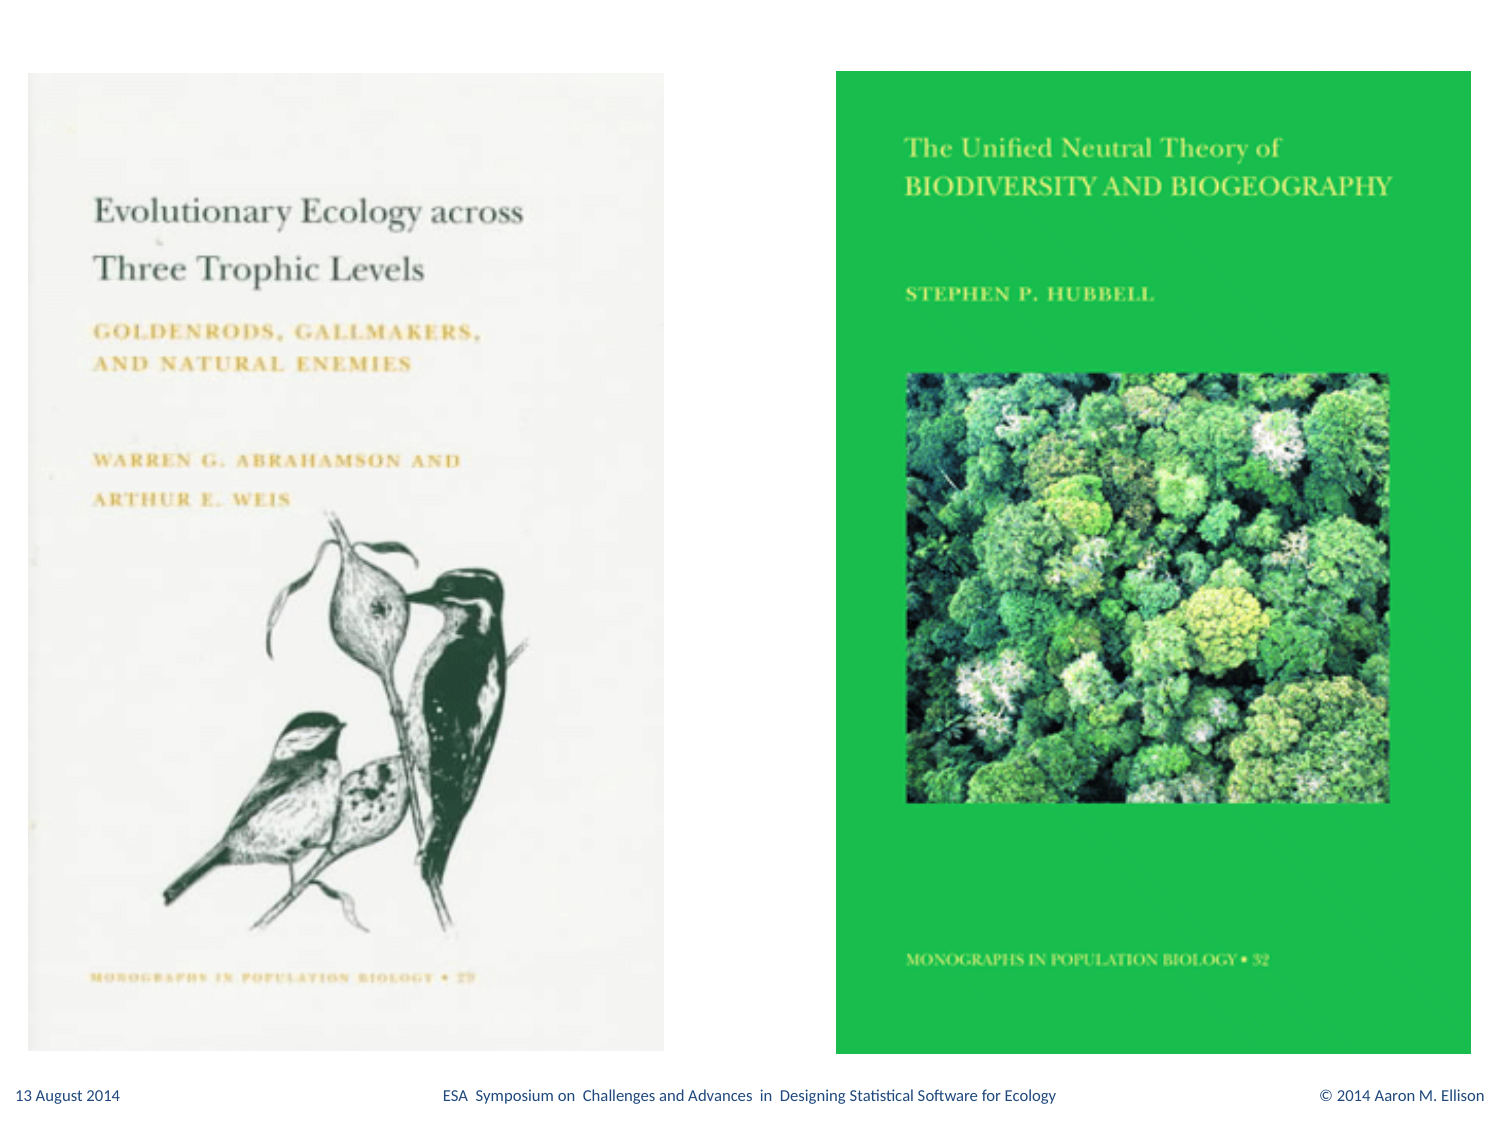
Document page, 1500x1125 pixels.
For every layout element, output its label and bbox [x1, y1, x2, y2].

picture [28, 73, 665, 1052]
picture [835, 71, 1471, 1054]
